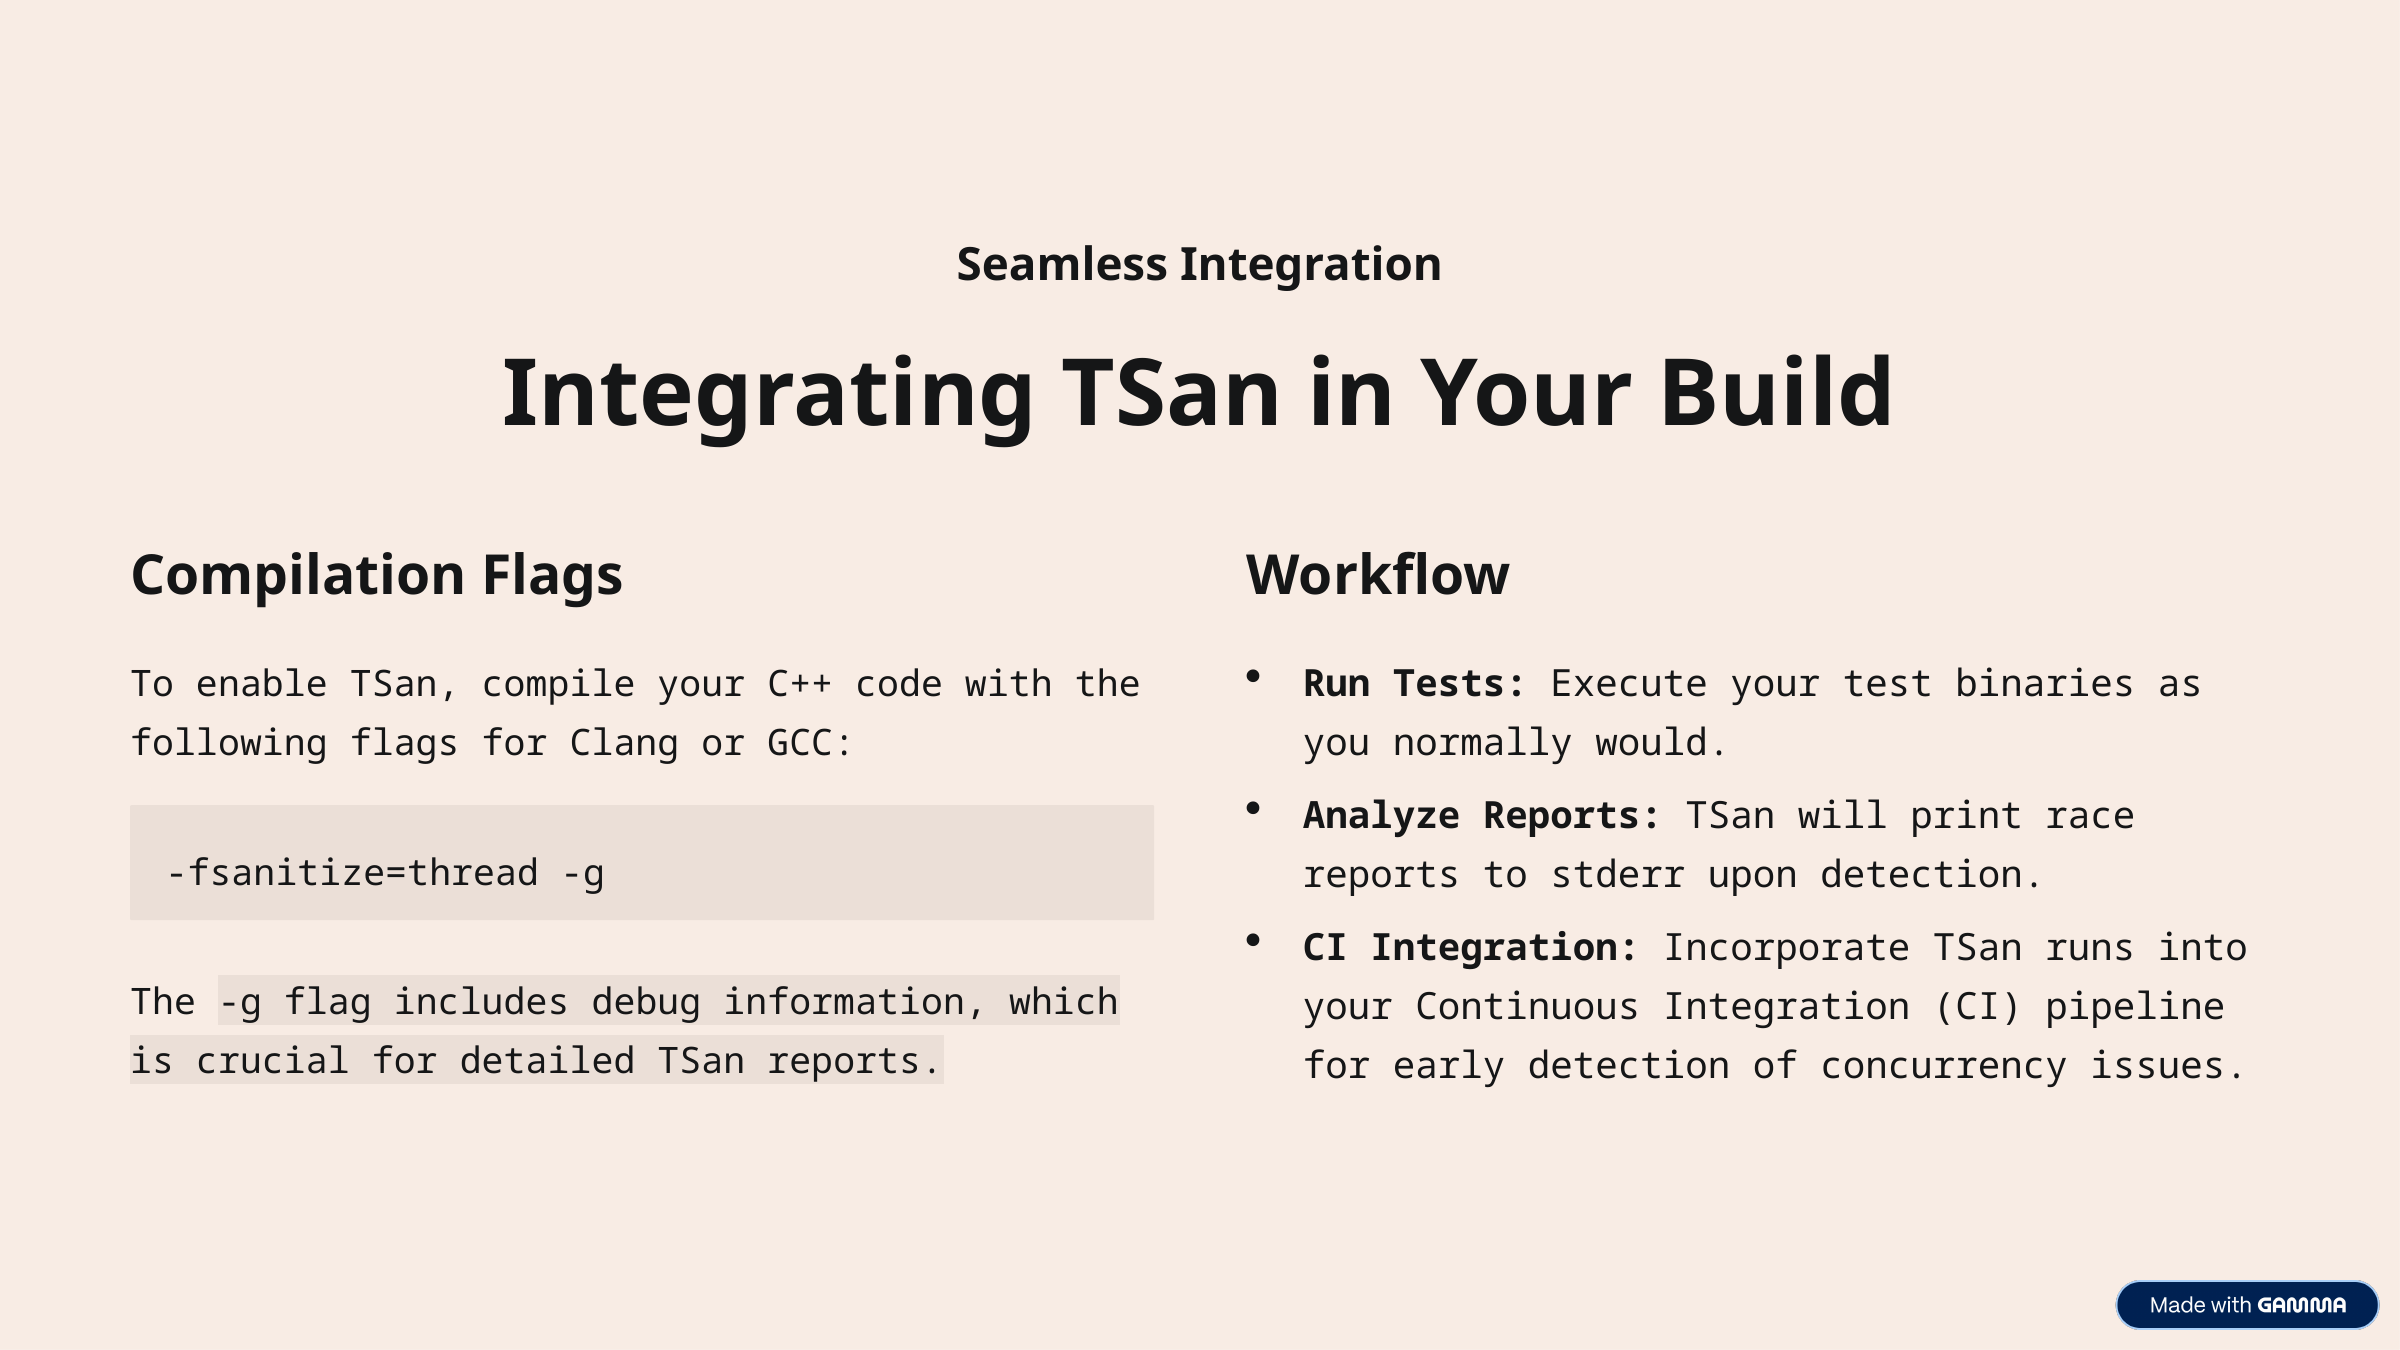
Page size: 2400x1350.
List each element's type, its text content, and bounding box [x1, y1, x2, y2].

text_box The -g flag includes debug information, which is crucial for detailed TSan reports. [130, 962, 1155, 1084]
text_box Integrating TSan in Your Build [440, 327, 1959, 444]
text_box -fsanitize=thread -g [165, 832, 1119, 893]
picture [2106, 1271, 2389, 1339]
text_box CI Integration: Incorporate TSan runs into your Continuous Integration (CI) pipeline for early detection of concurrency issues. [1246, 908, 2271, 1087]
text_box Workflow [1246, 537, 1805, 607]
text_box Seamless Integration [933, 232, 1467, 291]
text_box Run Tests: Execute your test binaries as you normally would. [1246, 644, 2271, 763]
text_box Compilation Flags [130, 537, 688, 607]
text_box To enable TSan, compile your C++ code with the following flags for Clang or GCC: [130, 644, 1155, 763]
text_box Analyze Reports: TSan will print race reports to stderr upon detection. [1246, 776, 2271, 895]
text_box [130, 805, 1155, 921]
